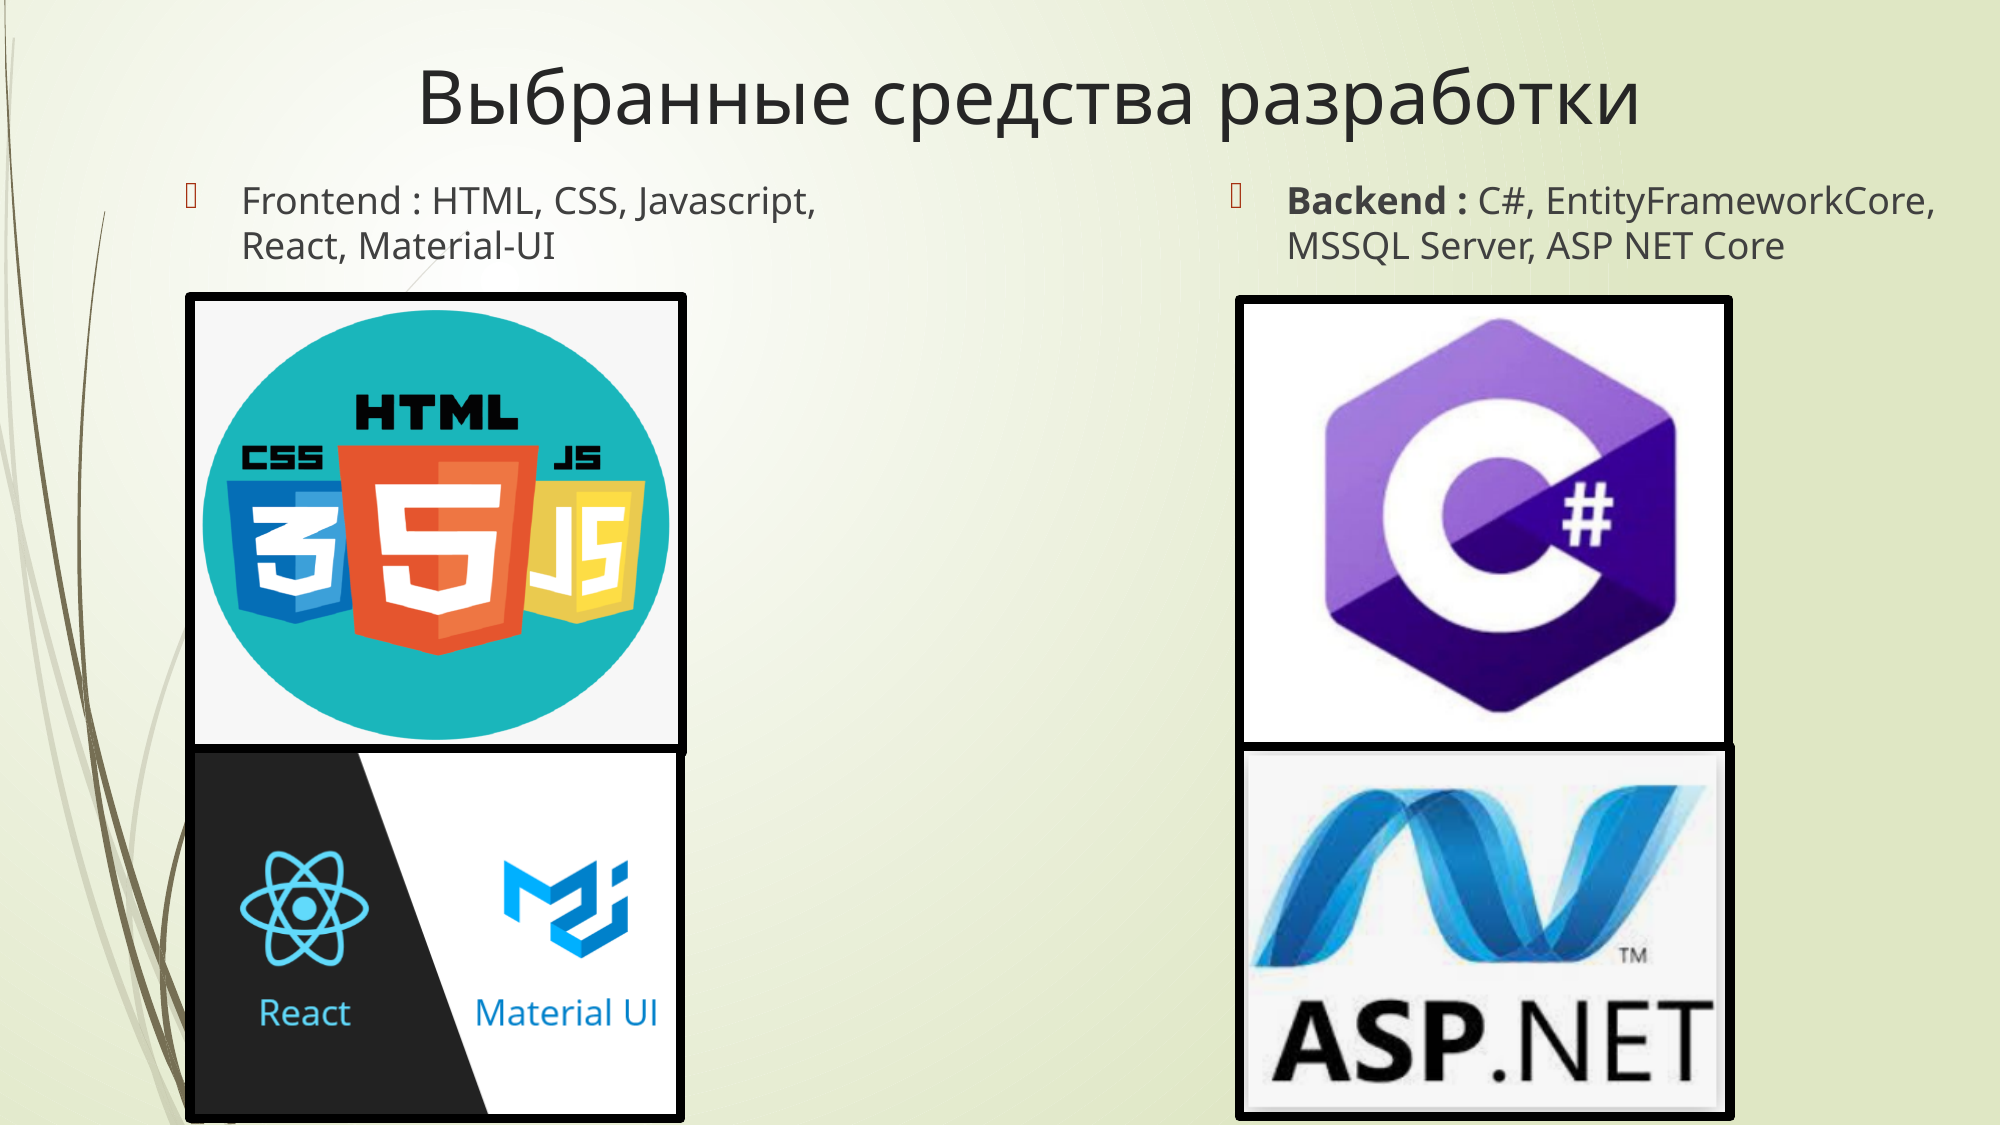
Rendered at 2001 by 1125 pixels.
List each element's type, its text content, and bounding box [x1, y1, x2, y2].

picture [194, 300, 678, 749]
list Backend : C#, EntityFrameworkCore, MSSQL Server, ASP NET Core [1214, 169, 1983, 292]
picture [1243, 303, 1726, 1113]
text_box Frontend : HTML, CSS, Javascript, React, Material-UI [169, 169, 888, 292]
title Выбранные средства разработки [401, 41, 1885, 214]
picture [194, 752, 677, 1114]
